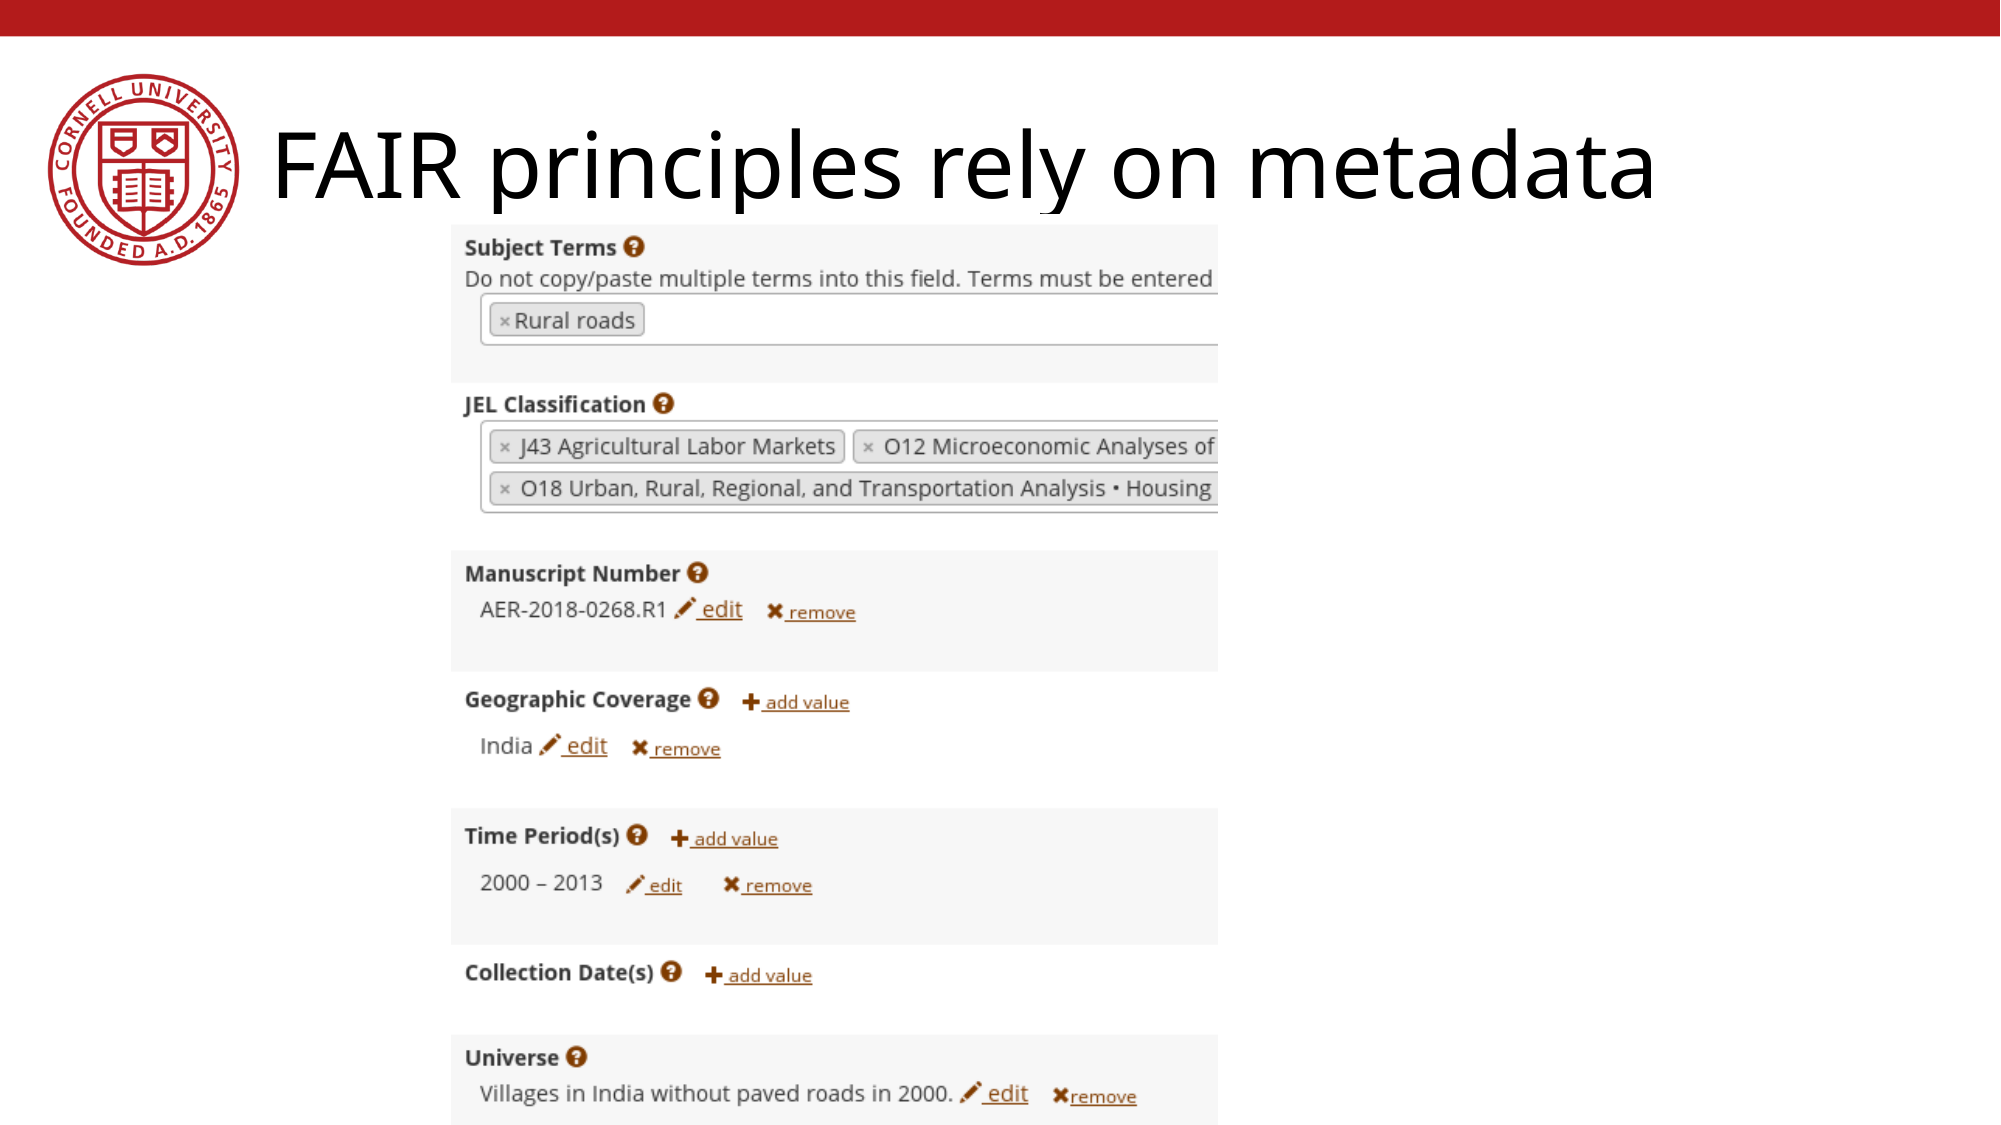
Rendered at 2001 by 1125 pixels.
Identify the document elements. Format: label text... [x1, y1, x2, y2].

picture [39, 65, 255, 274]
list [450, 214, 1218, 1125]
title FAIR principles rely on metadata [255, 59, 1860, 278]
